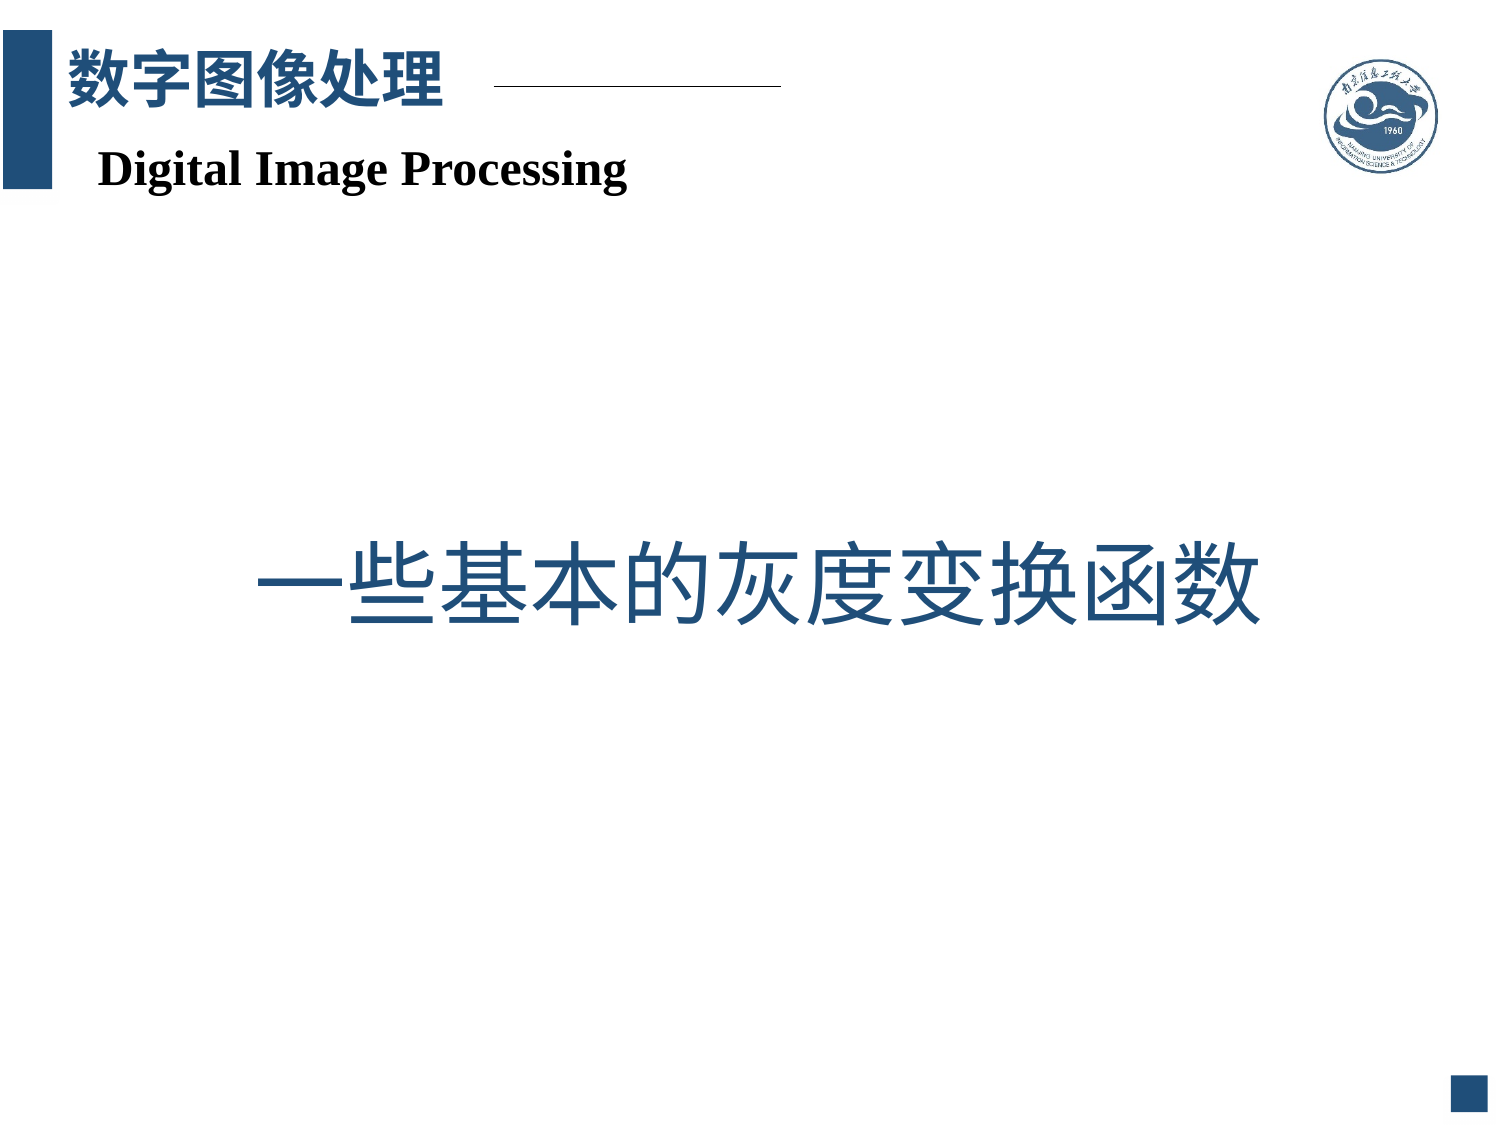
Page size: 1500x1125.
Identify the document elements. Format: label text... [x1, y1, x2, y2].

text_box [2, 29, 53, 190]
text_box 一些基本的灰度变换函数 [239, 519, 1279, 645]
text_box 数字图像处理 [52, 16, 501, 148]
picture [1308, 44, 1452, 185]
text_box [1450, 1074, 1489, 1113]
text_box Digital Image Processing [82, 102, 759, 236]
